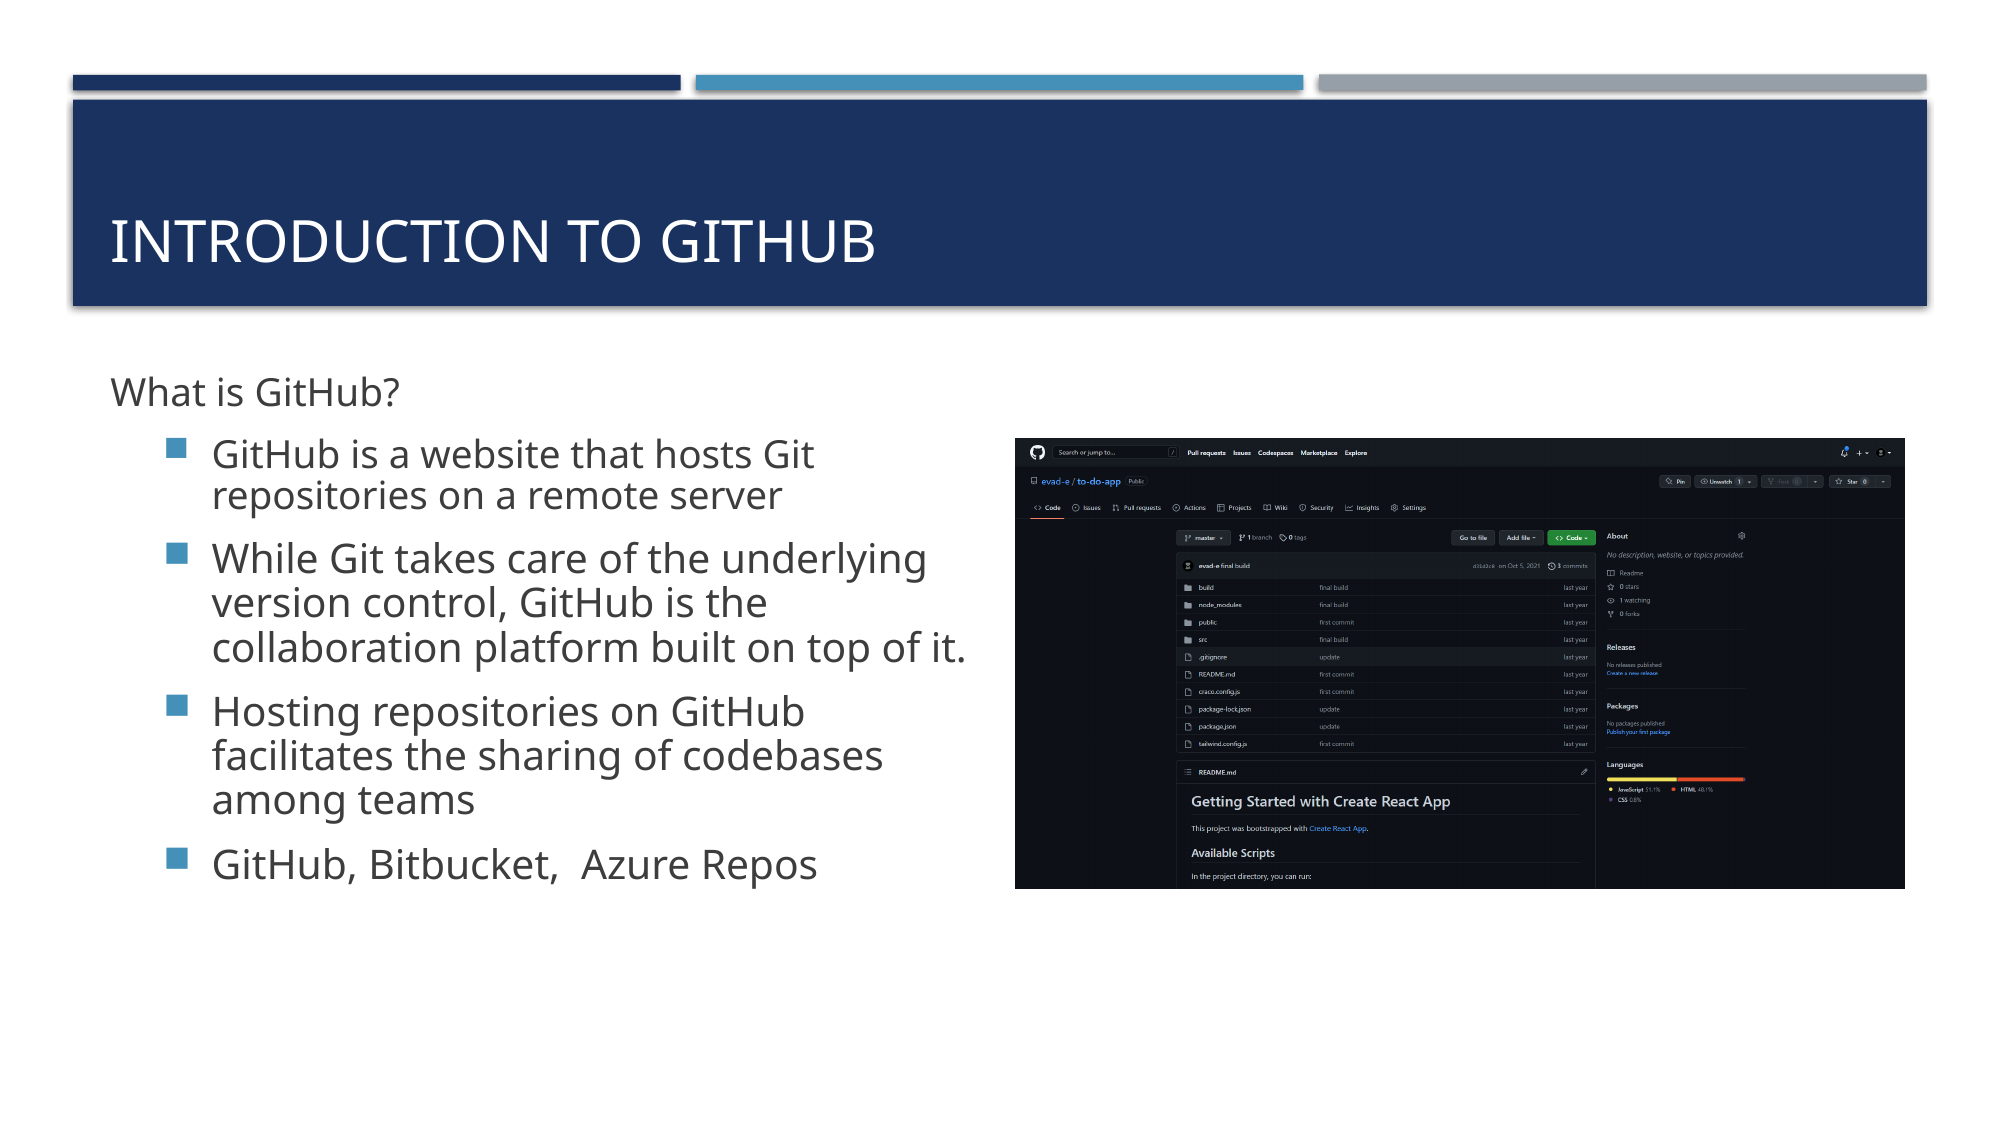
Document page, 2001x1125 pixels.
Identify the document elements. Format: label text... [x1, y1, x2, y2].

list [1014, 438, 1906, 889]
title Introduction to GitHub [95, 119, 1905, 282]
list What is GitHub? GitHub is a website that hosts Git repositories on a remote server While Git takes care of the underlying version control, GitHub is the collaboration platform built on top of it. Hosting repositories on GitHub facilitates the sharing of codebases among teams GitHub, Bitbucket, Azure Repos [95, 365, 985, 962]
